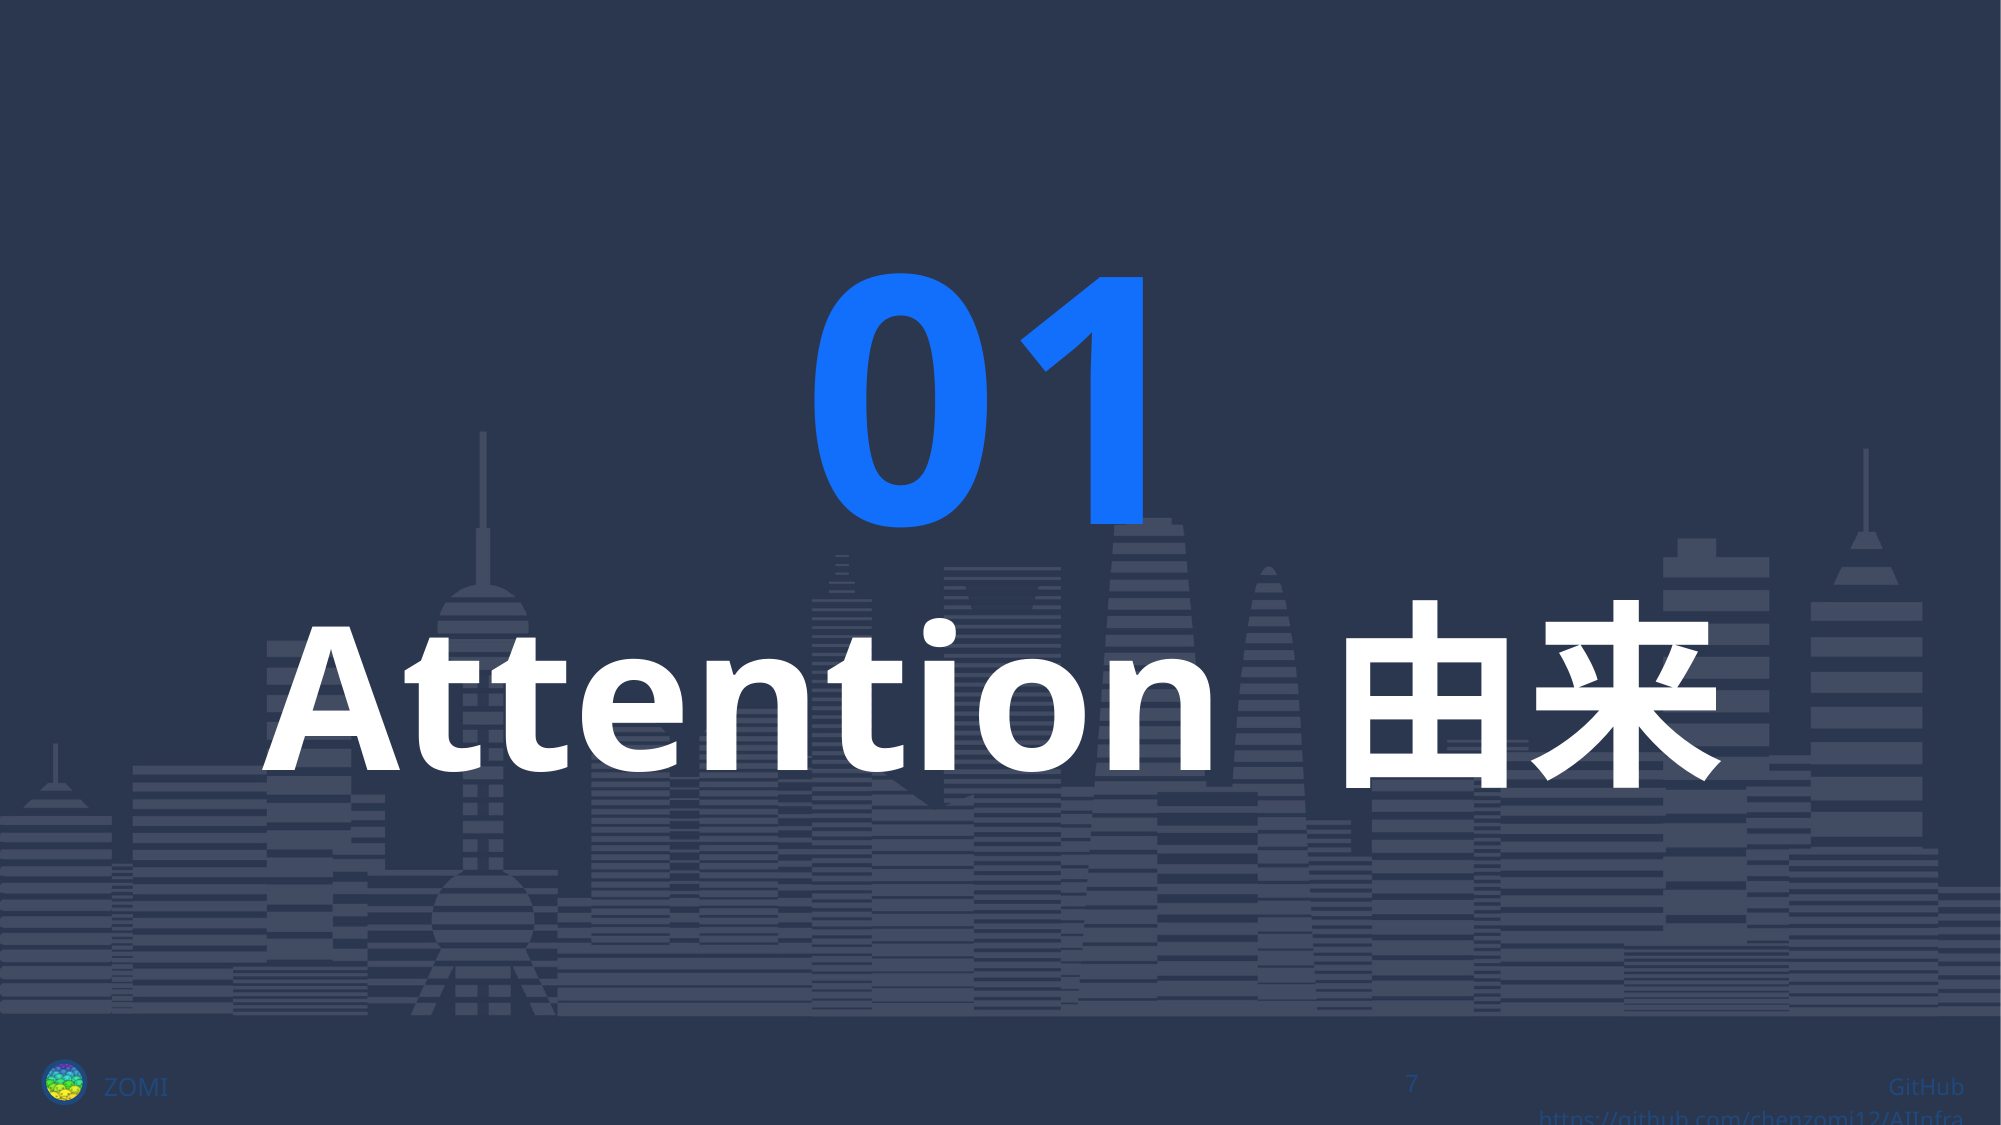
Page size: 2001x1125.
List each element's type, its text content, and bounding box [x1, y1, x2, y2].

picture [1724, 1117, 1730, 1125]
picture [1620, 1117, 1627, 1125]
text_box 01 [787, 171, 1213, 394]
picture [1816, 1117, 1824, 1125]
picture [1765, 1117, 1771, 1125]
picture [1573, 1117, 1580, 1125]
picture [1792, 1117, 1798, 1125]
list Attention 由来 [79, 394, 1910, 986]
picture [1542, 1117, 1548, 1125]
picture [1650, 1117, 1656, 1125]
picture [1923, 1117, 1929, 1125]
picture [1709, 1117, 1717, 1125]
picture [0, 0, 2001, 1125]
picture [1678, 1117, 1685, 1125]
picture [1831, 1117, 1837, 1125]
